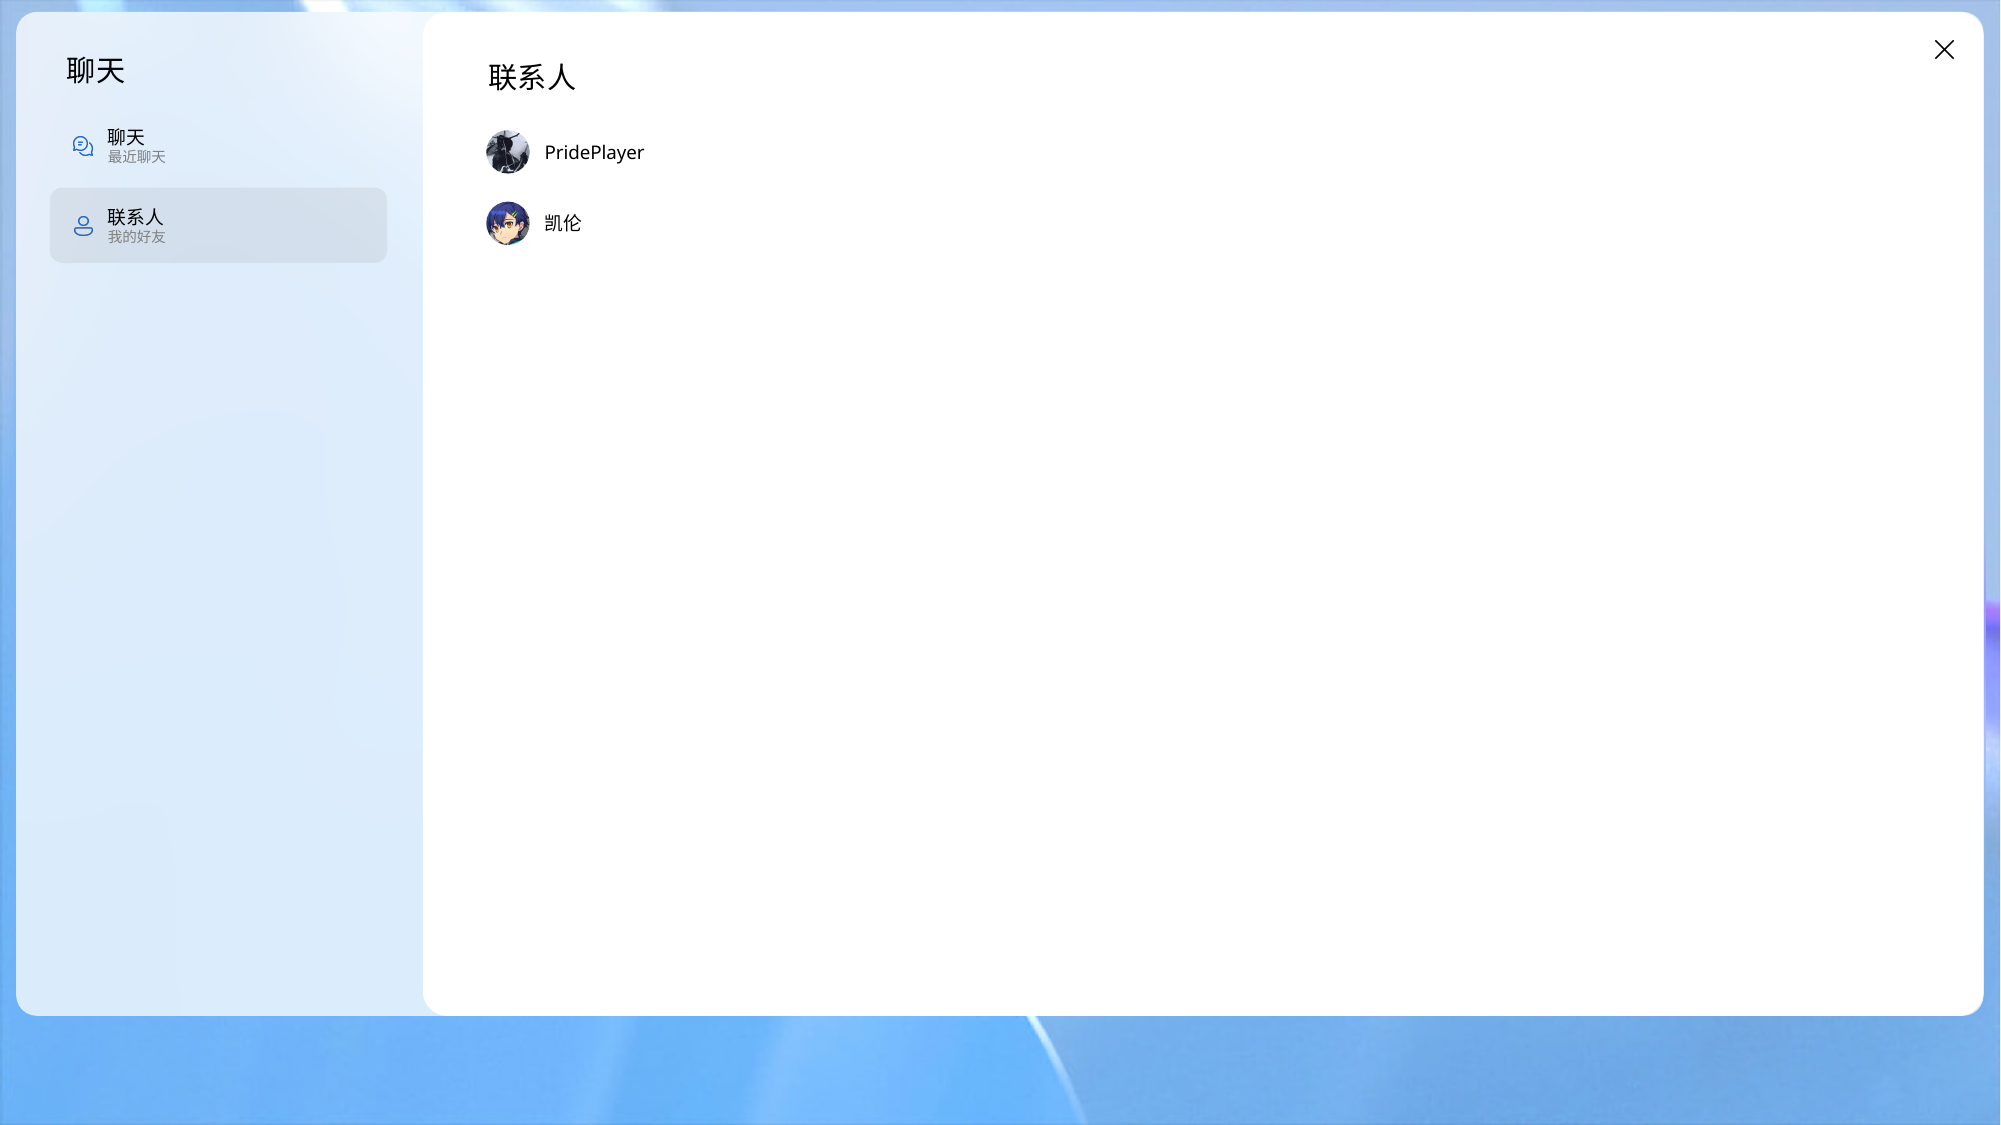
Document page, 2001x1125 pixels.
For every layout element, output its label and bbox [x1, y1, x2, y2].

text_box [74, 198, 182, 254]
text_box [486, 130, 797, 174]
text_box [73, 118, 182, 174]
text_box [13, 11, 1986, 1016]
text_box [486, 201, 801, 245]
picture [0, 0, 2001, 1125]
